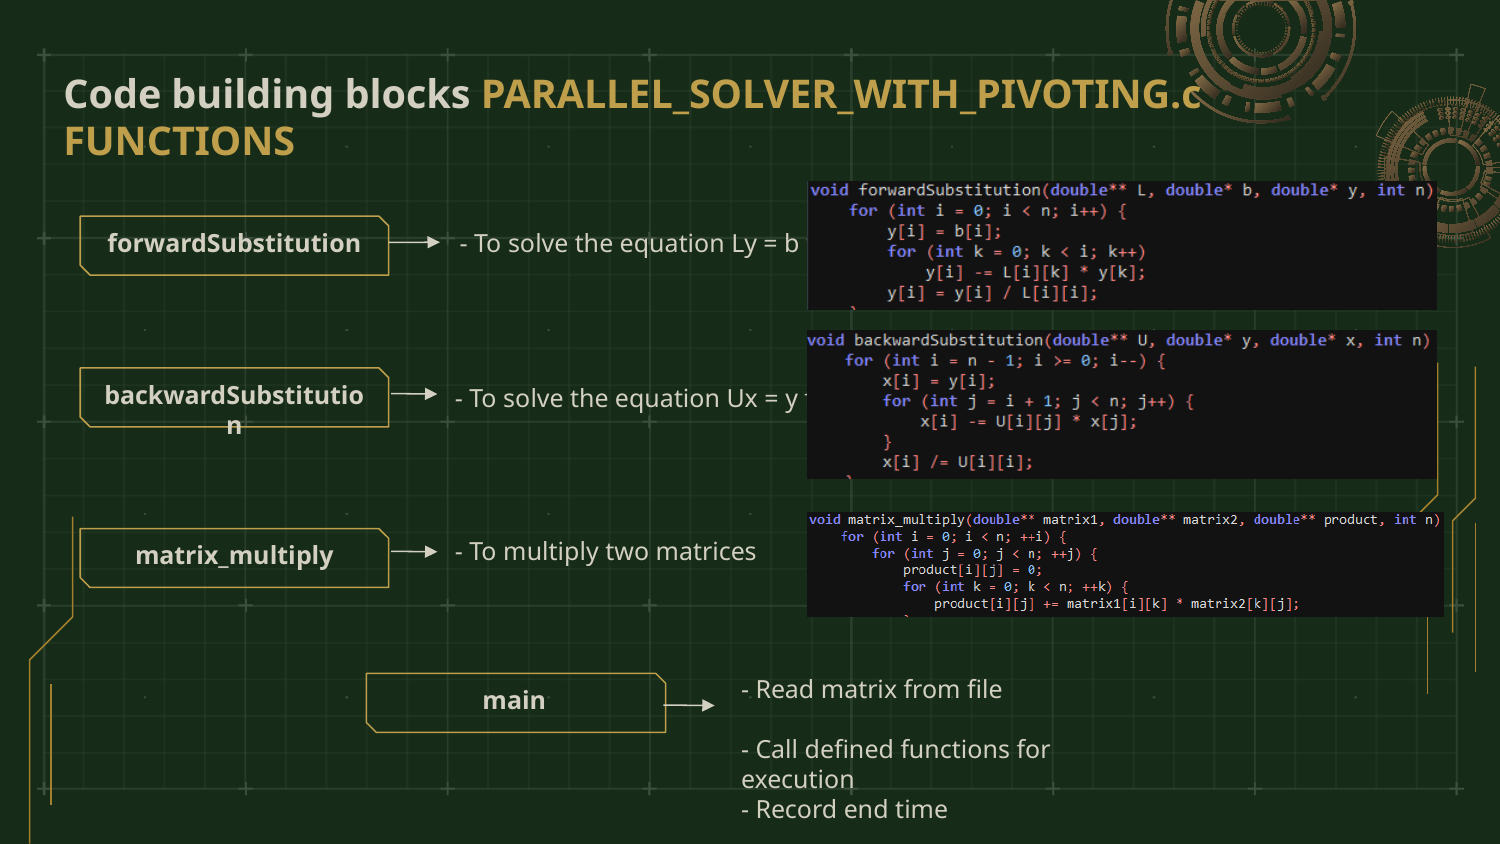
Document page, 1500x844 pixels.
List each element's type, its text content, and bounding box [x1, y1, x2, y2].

text_box [86, 534, 389, 588]
title Code building blocks PARALLEL_SOLVER_WITH_PIVOTING.c FUNCTIONS [48, 53, 1312, 158]
text_box main [376, 669, 653, 729]
text_box [80, 528, 84, 582]
picture [806, 181, 1437, 311]
picture [806, 511, 1444, 617]
text_box - To solve the equation Ux = y for x [439, 367, 801, 427]
text_box - To multiply two matrices [439, 520, 801, 579]
text_box - Read matrix from file - Call defined functions for execution - Record end time [725, 658, 1134, 778]
picture [806, 330, 1437, 479]
text_box [86, 222, 389, 276]
text_box [366, 673, 666, 733]
text_box matrix_multiply [84, 524, 385, 584]
text_box [87, 374, 389, 427]
text_box [80, 216, 84, 269]
text_box [80, 367, 84, 421]
text_box forwardSubstitution [84, 212, 385, 272]
text_box - To solve the equation Ly = b for y [444, 212, 801, 272]
text_box backwardSubstitution [84, 364, 385, 424]
